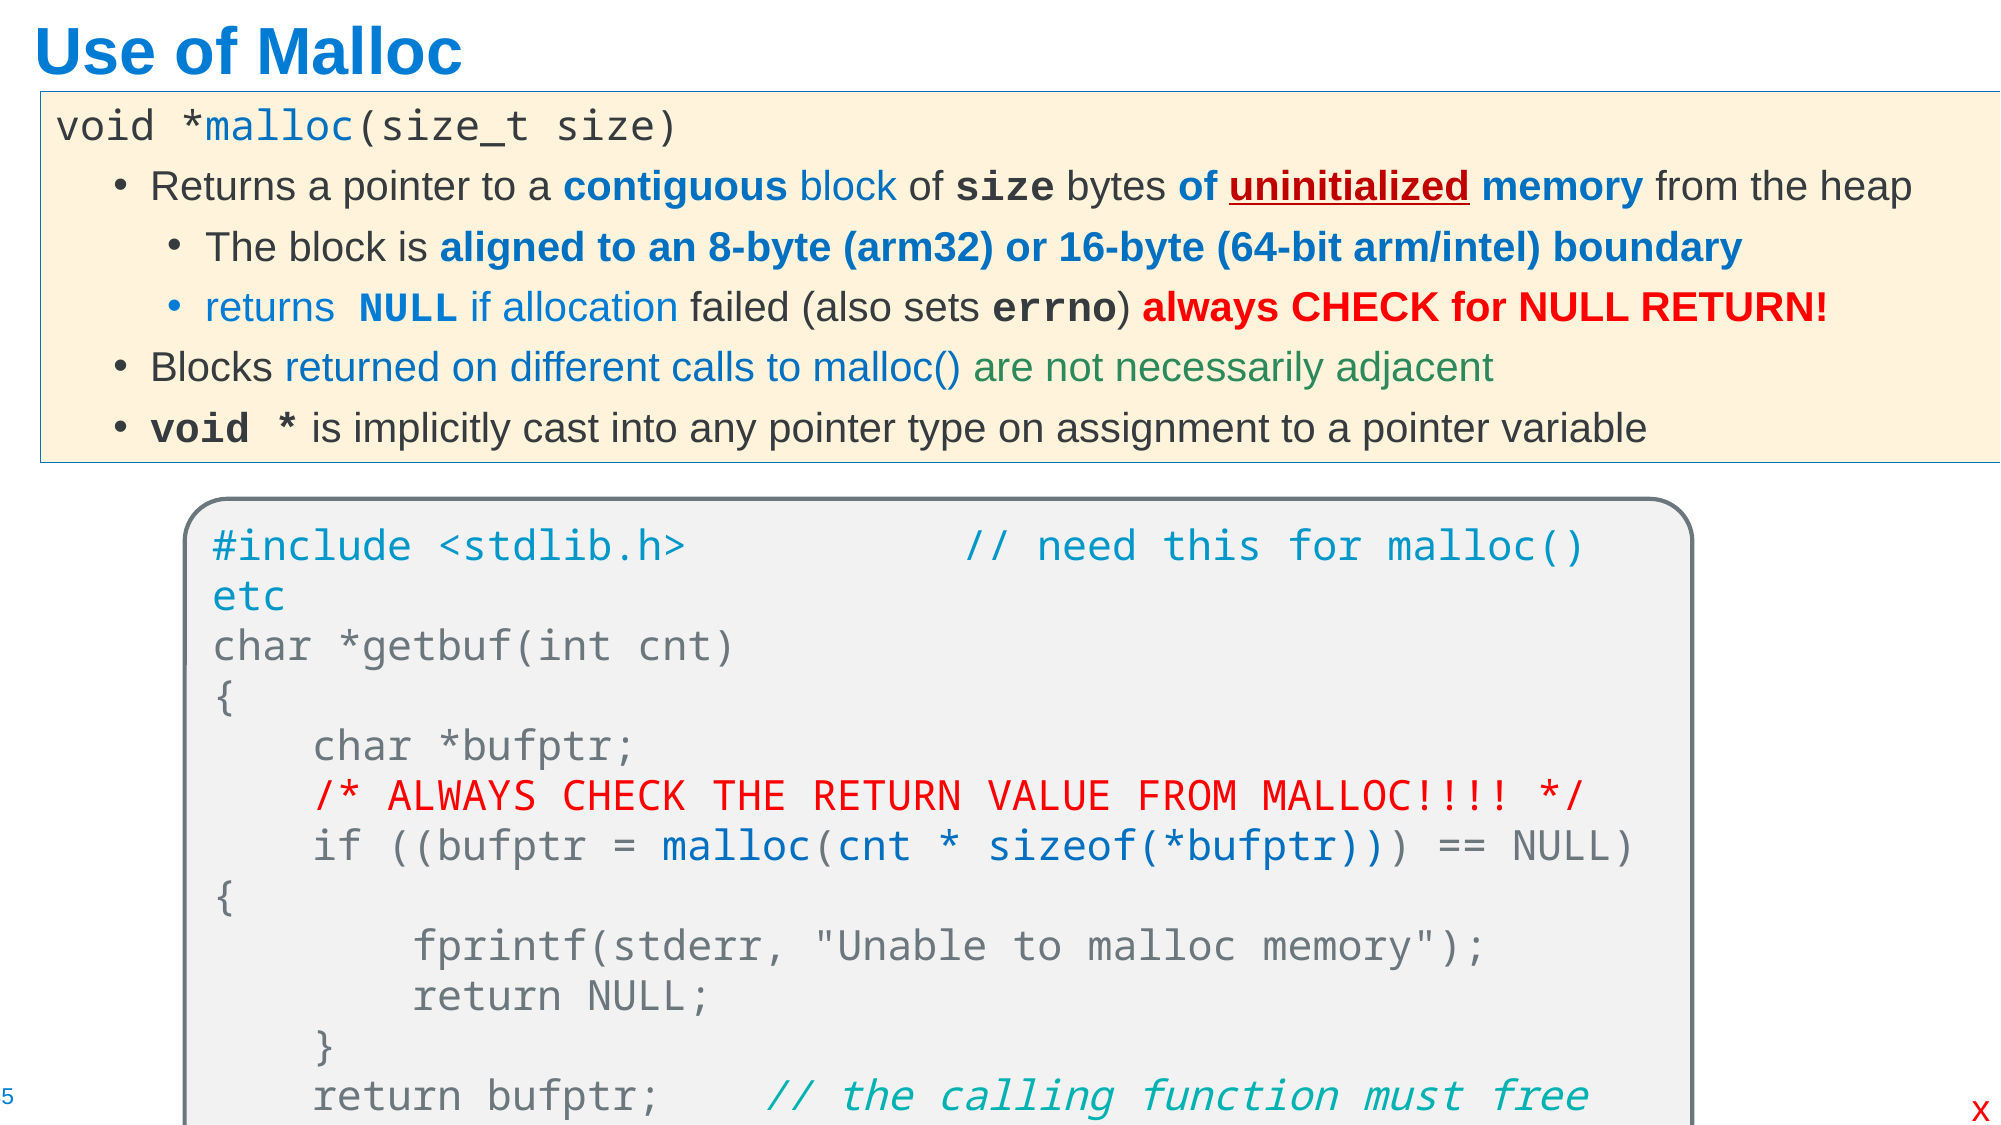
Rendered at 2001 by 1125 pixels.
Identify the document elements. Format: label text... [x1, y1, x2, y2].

text_box #include <stdlib.h> // need this for malloc() etc char *getbuf(int cnt) { char *bufptr; /* ALWAYS CHECK THE RETURN VALUE FROM MALLOC!!!! */ if ((bufptr = malloc(cnt * sizeof(*bufptr))) == NULL) { fprintf(stderr, "Unable to malloc memory"); return NULL; } return bufptr; // the calling function must free memory } [184, 498, 1693, 1125]
text_box x [1956, 1076, 2000, 1125]
list void *malloc(size_t size) Returns a pointer to a contiguous block of size bytes of uninitialized memory from the heap The block is aligned to an 8-byte (arm32) or 16-byte (64-bit arm/intel) boundary returns NULL if allocation failed (also sets errno) always CHECK for NULL RETURN! Blocks returned on different calls to malloc() are not necessarily adjacent void * is implicitly cast into any pointer type on assignment to a pointer variable [40, 91, 2000, 463]
title Use of Malloc [19, 0, 505, 97]
